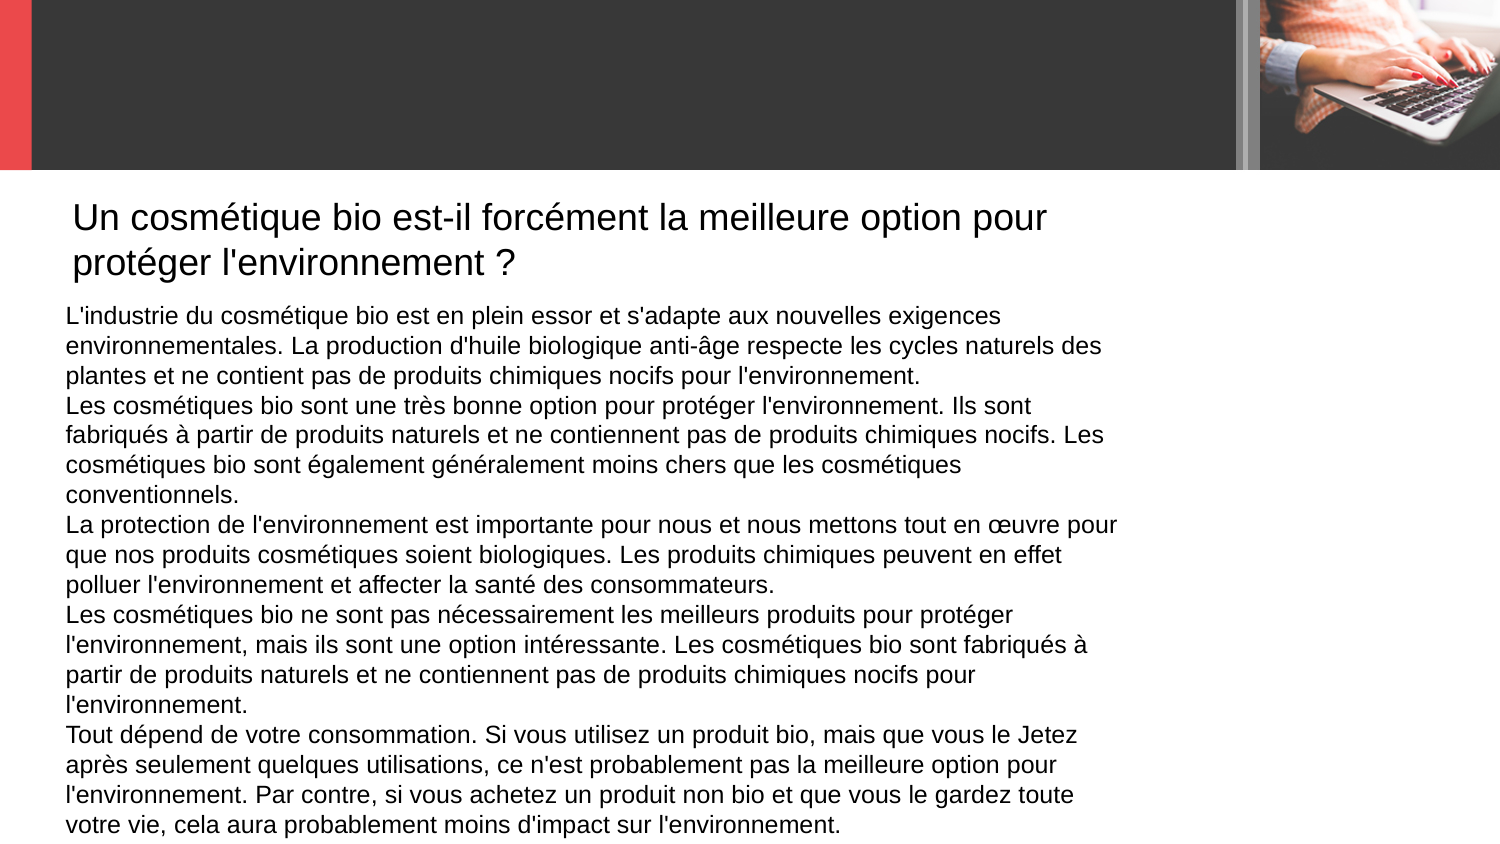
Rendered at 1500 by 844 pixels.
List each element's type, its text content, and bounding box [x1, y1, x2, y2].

text_box L'industrie du cosmétique bio est en plein essor et s'adapte aux nouvelles exigences environnementales. La production d'huile biologique anti-âge respecte les cycles naturels des plantes et ne contient pas de produits chimiques nocifs pour l'environnement. Les cosmétiques bio sont une très bonne option pour protéger l'environnement. Ils sont fabriqués à partir de produits naturels et ne contiennent pas de produits chimiques nocifs. Les cosmétiques bio sont également généralement moins chers que les cosmétiques conventionnels. La protection de l'environnement est importante pour nous et nous mettons tout en œuvre pour que nos produits cosmétiques soient biologiques. Les produits chimiques peuvent en effet polluer l'environnement et affecter la santé des consommateurs. Les cosmétiques bio ne sont pas nécessairement les meilleurs produits pour protéger l'environnement, mais ils sont une option intéressante. Les cosmétiques bio sont fabriqués à partir de produits naturels et ne contiennent pas de produits chimiques nocifs pour l'environnement. Tout dépend de votre consommation. Si vous utilisez un produit bio, mais que vous le Jetez après seulement quelques utilisations, ce n'est probablement pas la meilleure option pour l'environnement. Par contre, si vous achetez un produit non bio et que vous le gardez toute votre vie, cela aura probablement moins d'impact sur l'environnement. [50, 291, 1149, 844]
picture [0, 0, 1500, 844]
text_box Un cosmétique bio est-il forcément la meilleure option pour protéger l'environnement ? [57, 185, 1069, 291]
